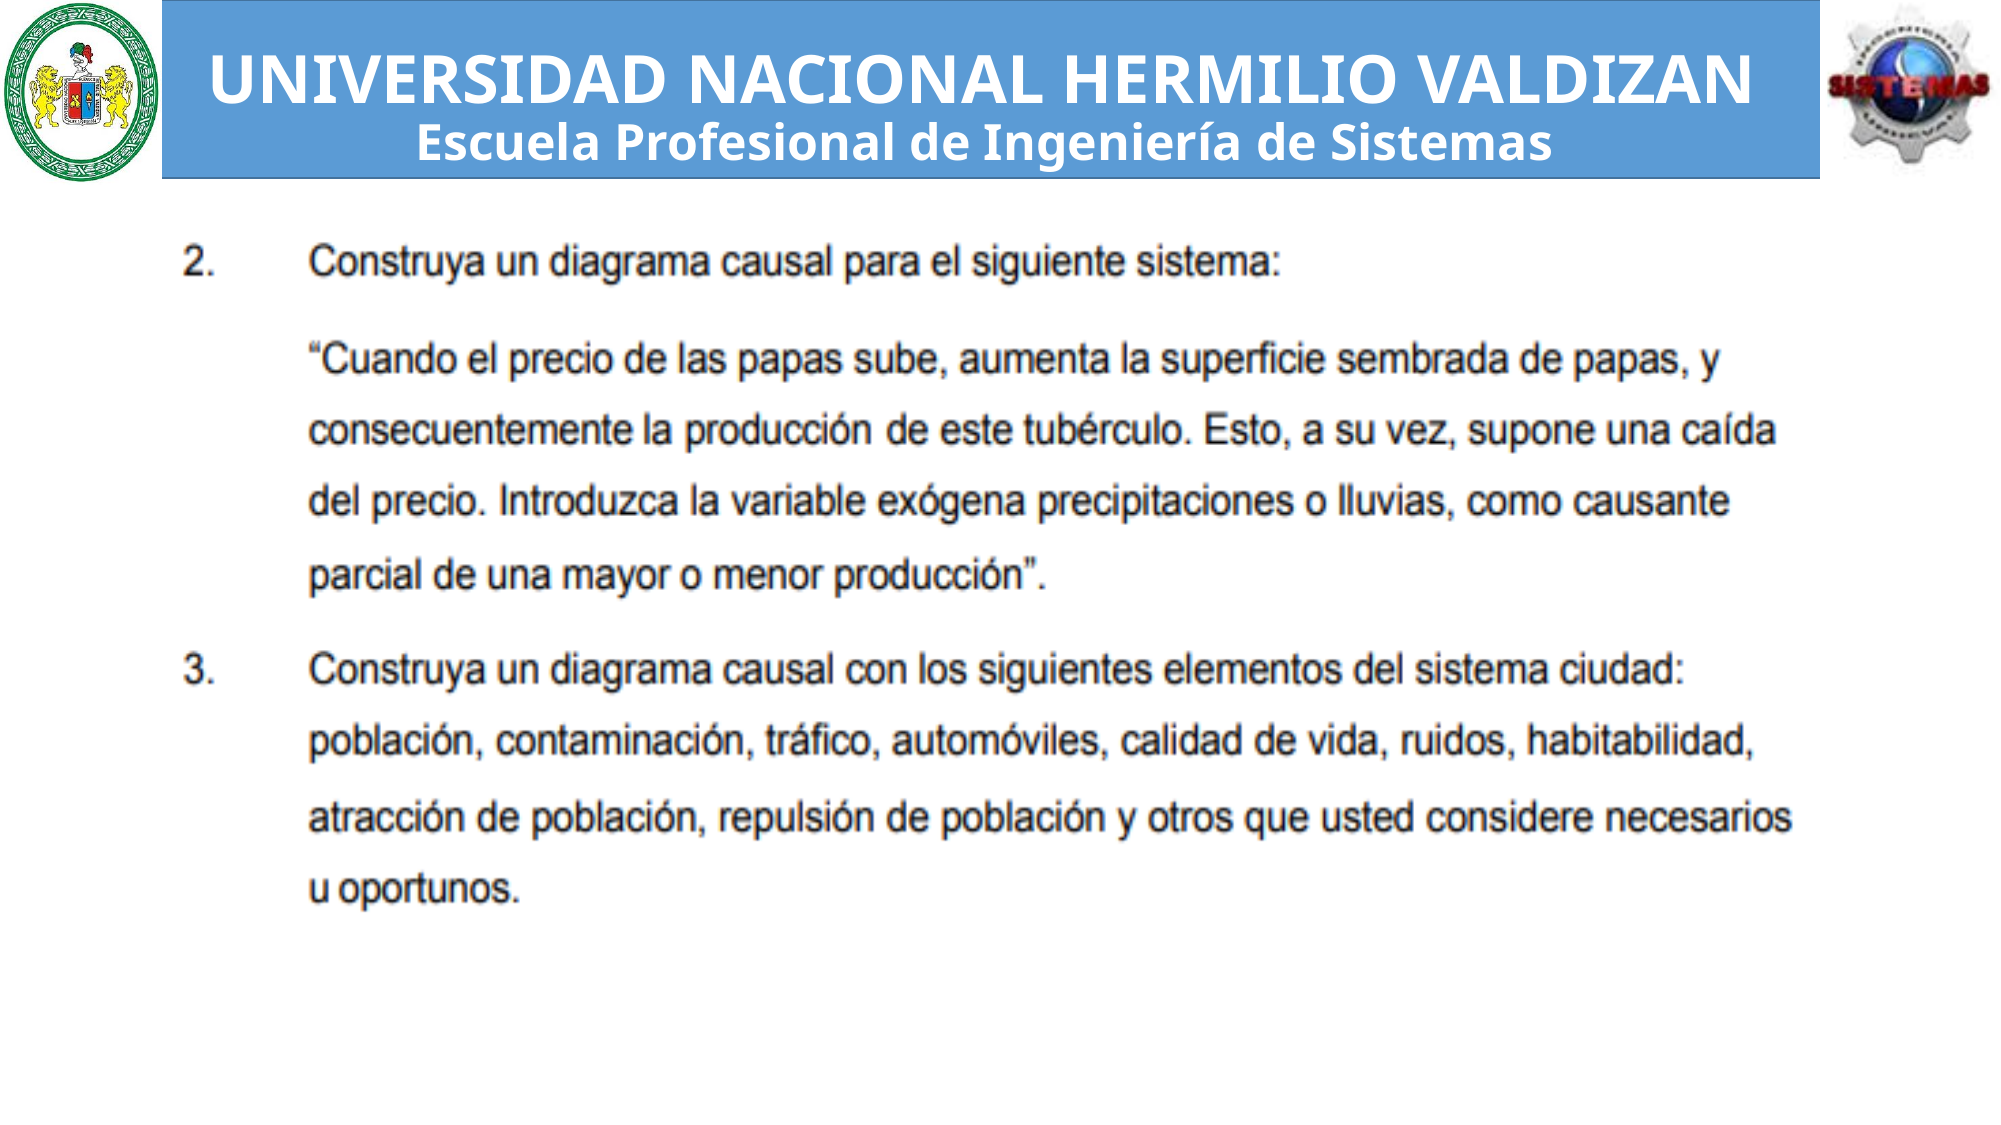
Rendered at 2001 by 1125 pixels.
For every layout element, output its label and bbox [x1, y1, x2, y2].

picture [161, 217, 1821, 963]
text_box [0, 0, 2000, 185]
